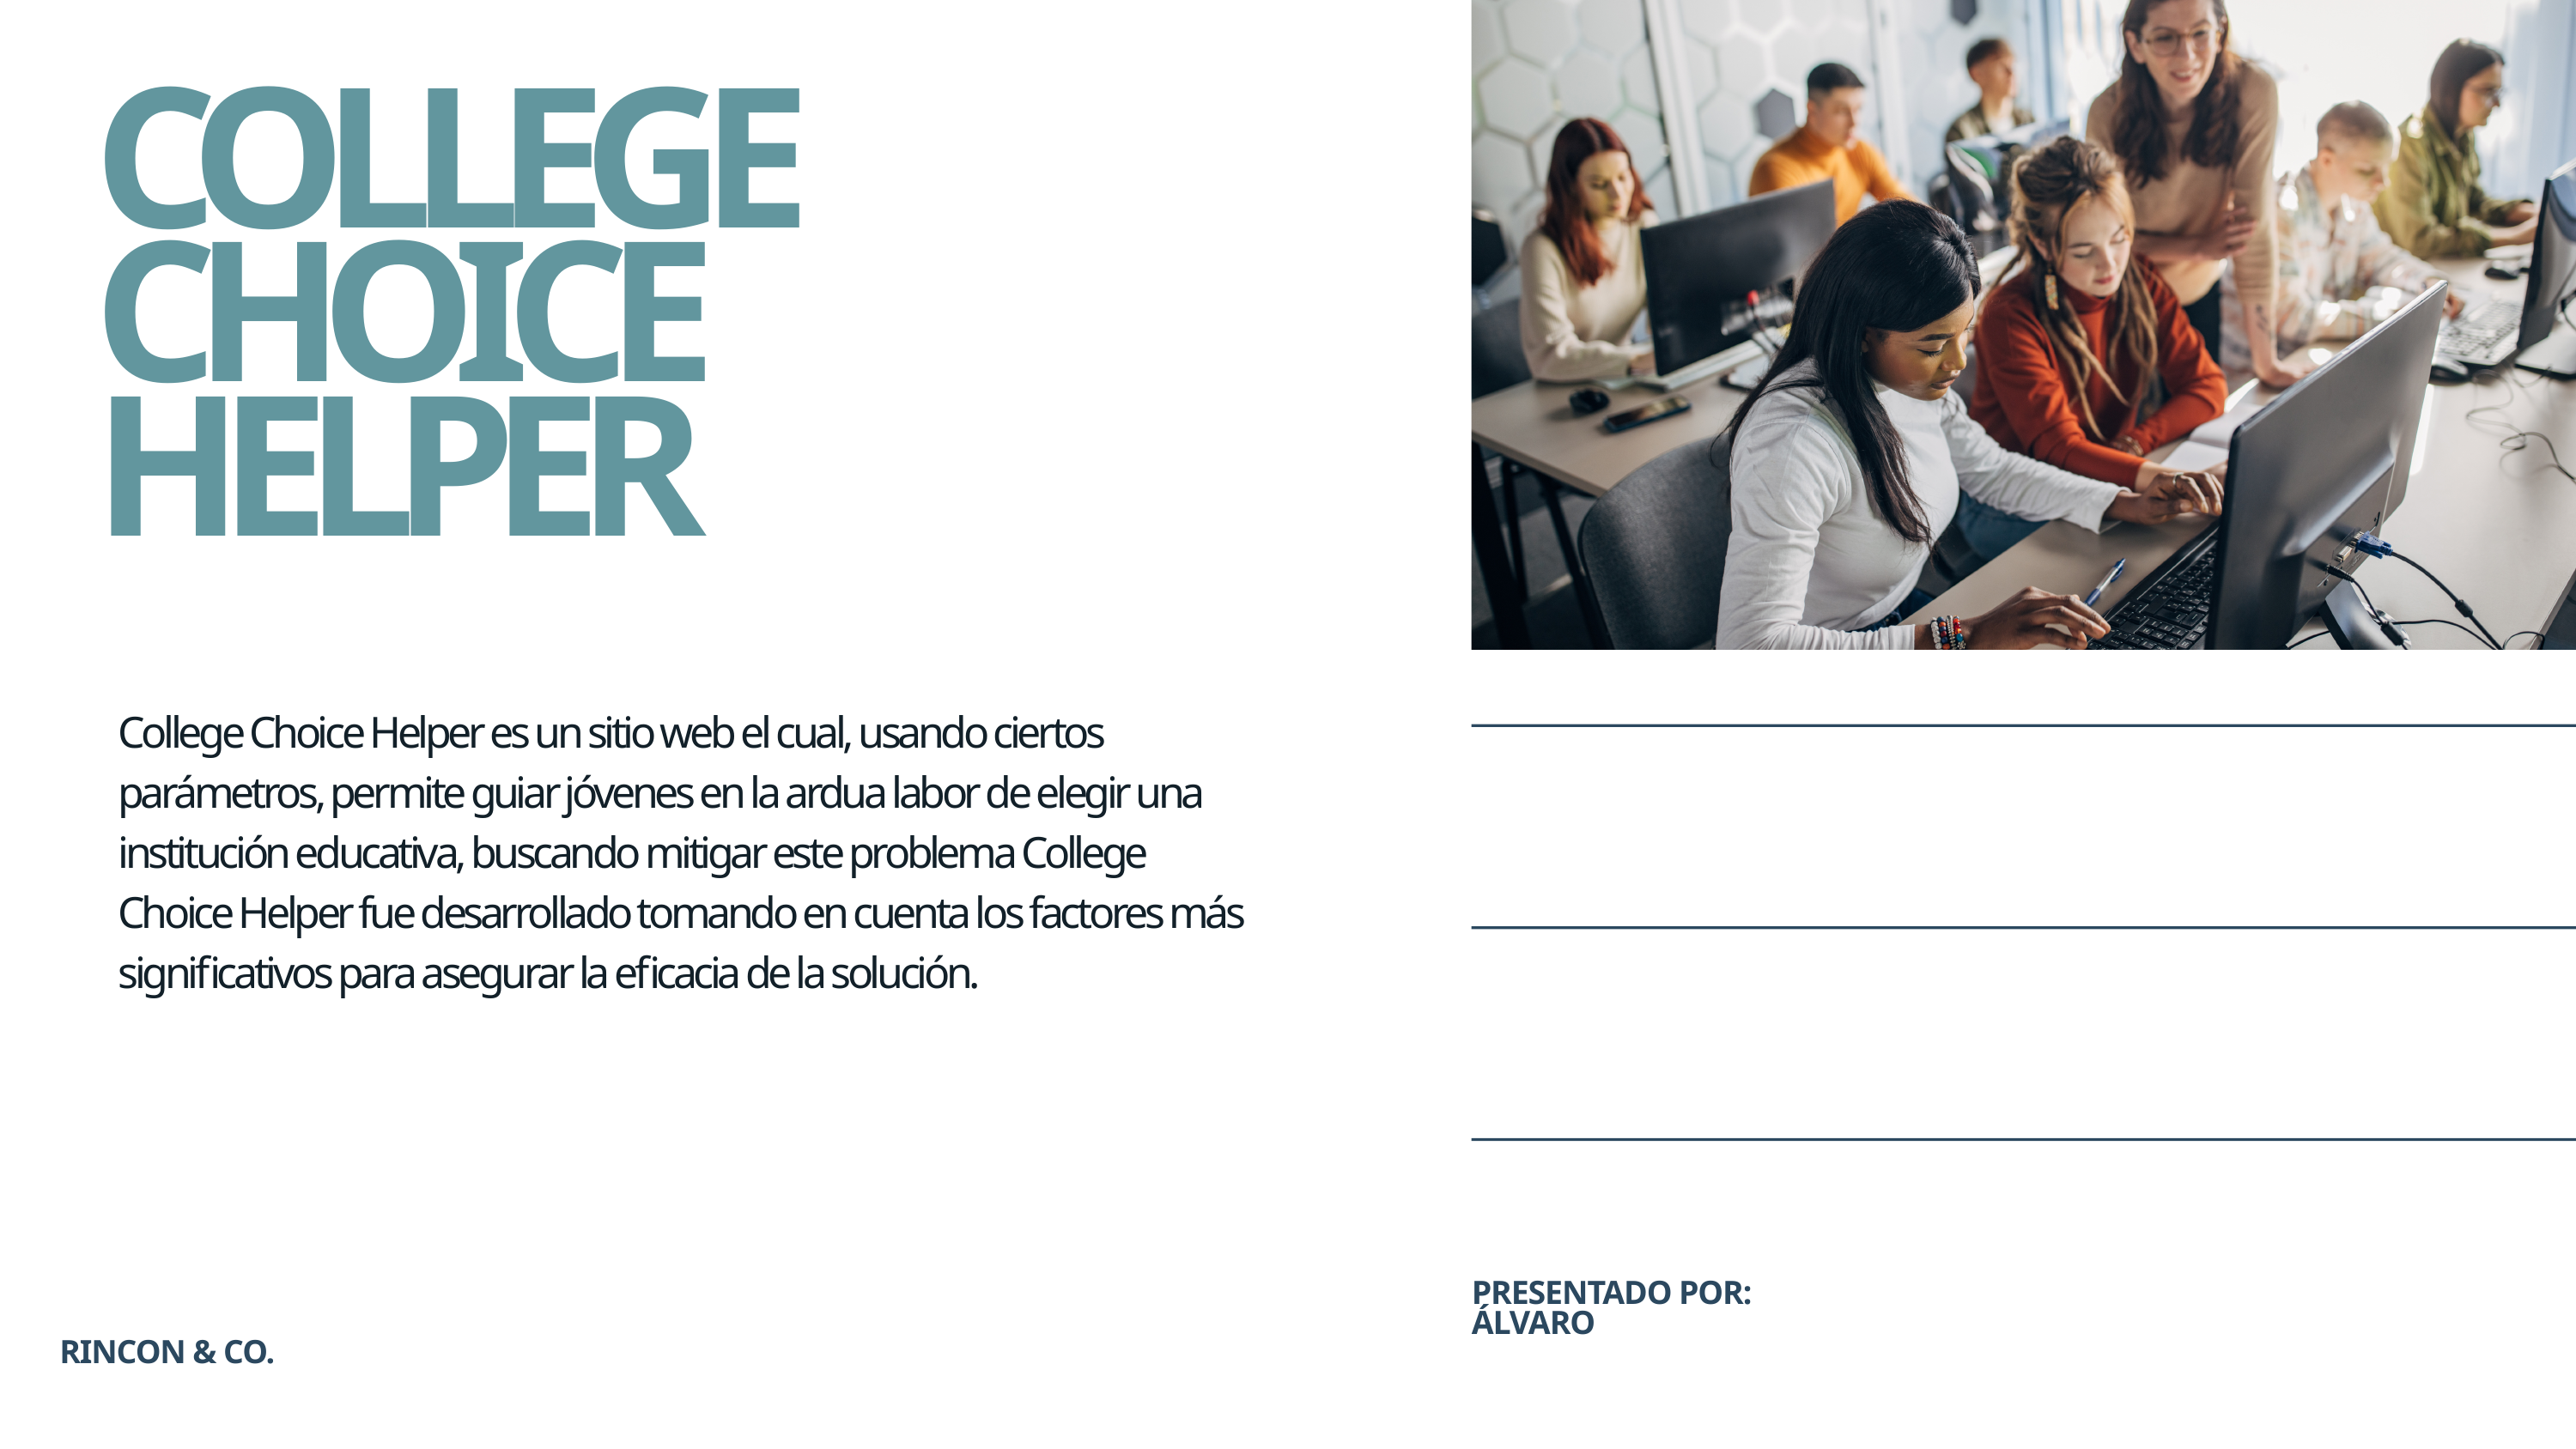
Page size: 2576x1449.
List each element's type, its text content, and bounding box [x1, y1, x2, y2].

text_box PRESENTADO POR: ÁLVARO [1471, 1281, 1826, 1371]
text_box College Choice Helper es un sitio web el cual, usando ciertos parámetros, permite guiar jóvenes en la ardua labor de elegir una institución educativa, buscando mitigar este problema College Choice Helper fue desarrollado tomando en cuenta los factores más significativos para asegurar la eficacia de la solución. [118, 695, 1261, 997]
text_box COLLEGE CHOICE HELPER [94, 112, 878, 575]
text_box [1471, 0, 2576, 650]
text_box RINCON & CO. [59, 1339, 414, 1370]
